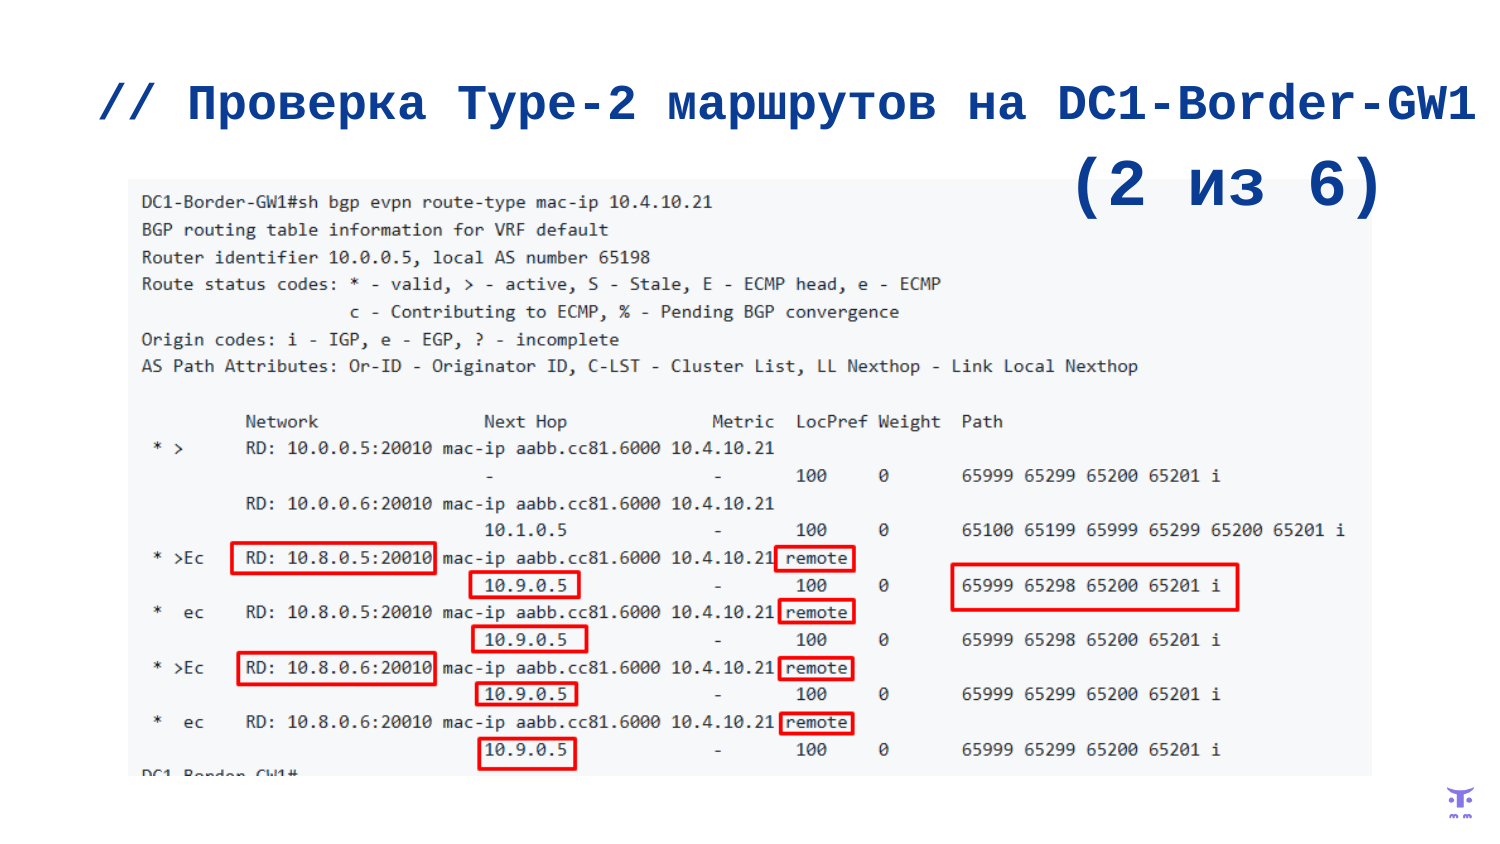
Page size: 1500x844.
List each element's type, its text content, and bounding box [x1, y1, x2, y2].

picture [0, 0, 1500, 844]
title // Проверка Type-2 маршрутов на DC1-Border-GW1 [82, 54, 1500, 234]
text_box (2 из 6) [1053, 123, 1452, 234]
